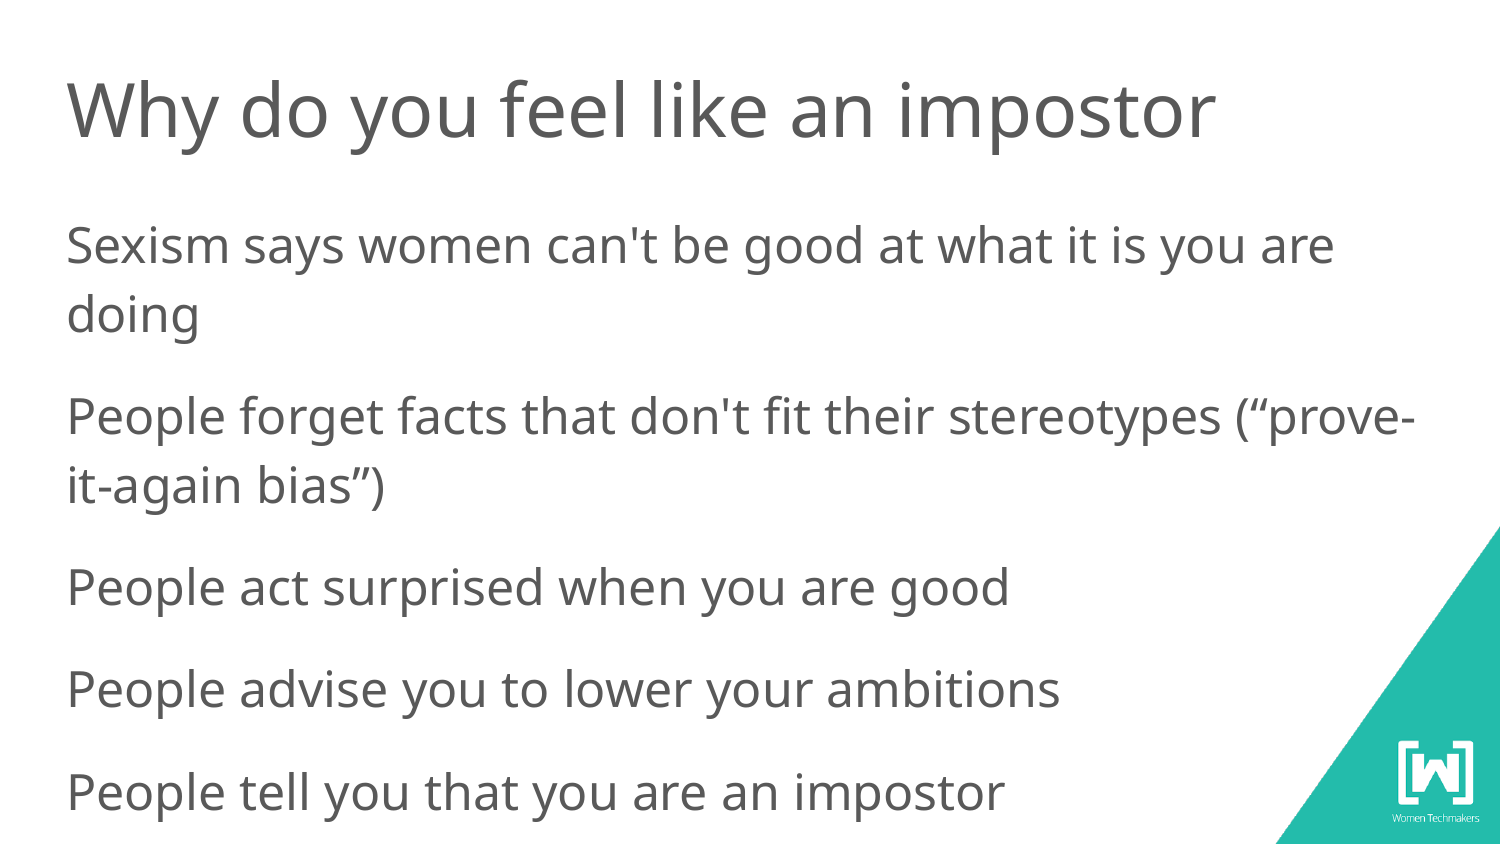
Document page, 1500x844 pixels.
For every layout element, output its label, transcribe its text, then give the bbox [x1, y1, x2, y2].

title Why do you feel like an impostor [51, 48, 1449, 164]
picture [1244, 517, 1500, 844]
list Sexism says women can't be good at what it is you are doing People forget facts that don't fit their stereotypes (“prove-it-again bias”) People act surprised when you are good People advise you to lower your ambitions People tell you that you are an impostor [51, 189, 1449, 750]
